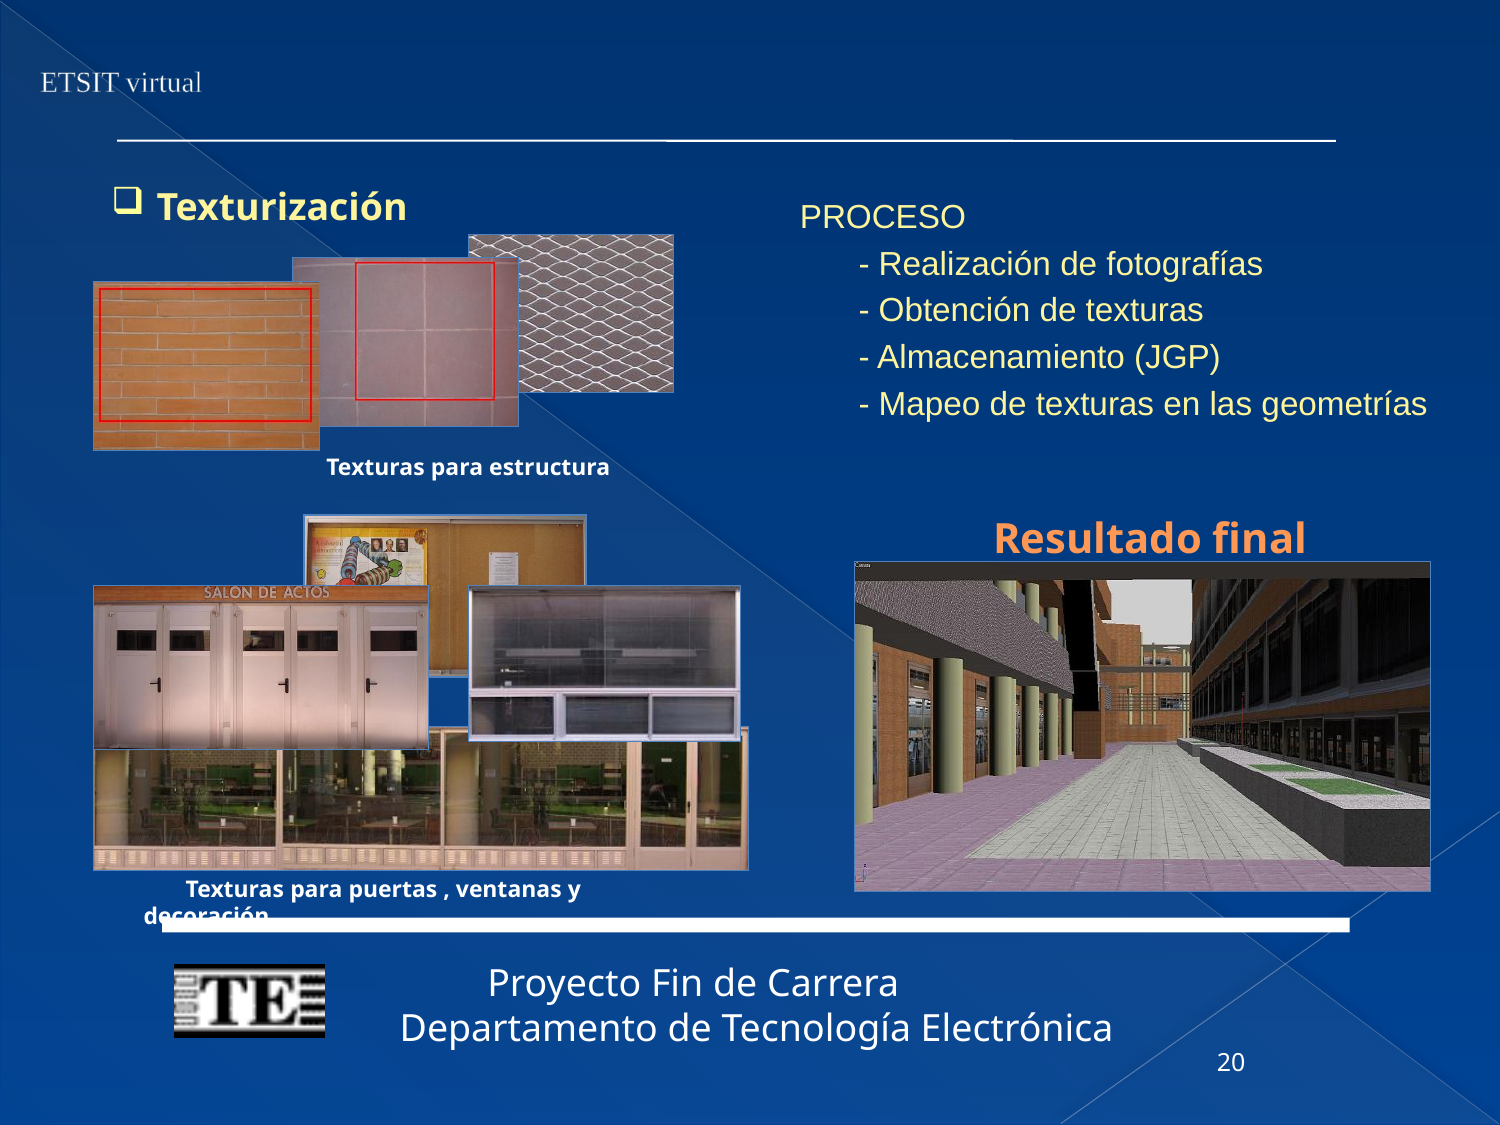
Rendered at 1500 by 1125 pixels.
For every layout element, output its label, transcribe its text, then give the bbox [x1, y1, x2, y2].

text_box Texturización [96, 175, 424, 236]
text_box Texturas para puertas , ventanas y decoración [128, 872, 727, 937]
text_box - Almacenamiento (JGP) [843, 328, 1418, 374]
title ETSIT virtual [0, 23, 1350, 141]
slide_number 20 [1074, 1012, 1388, 1088]
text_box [855, 503, 1430, 891]
text_box - Mapeo de texturas en las geometrías [843, 374, 1500, 430]
text_box - Obtención de texturas [843, 281, 1418, 328]
text_box - Realización de fotografías [843, 234, 1418, 281]
text_box PROCESO [785, 187, 1360, 243]
picture [93, 234, 675, 451]
text_box Texturas para estructura [269, 445, 657, 488]
picture [174, 964, 325, 1038]
picture [93, 515, 749, 871]
